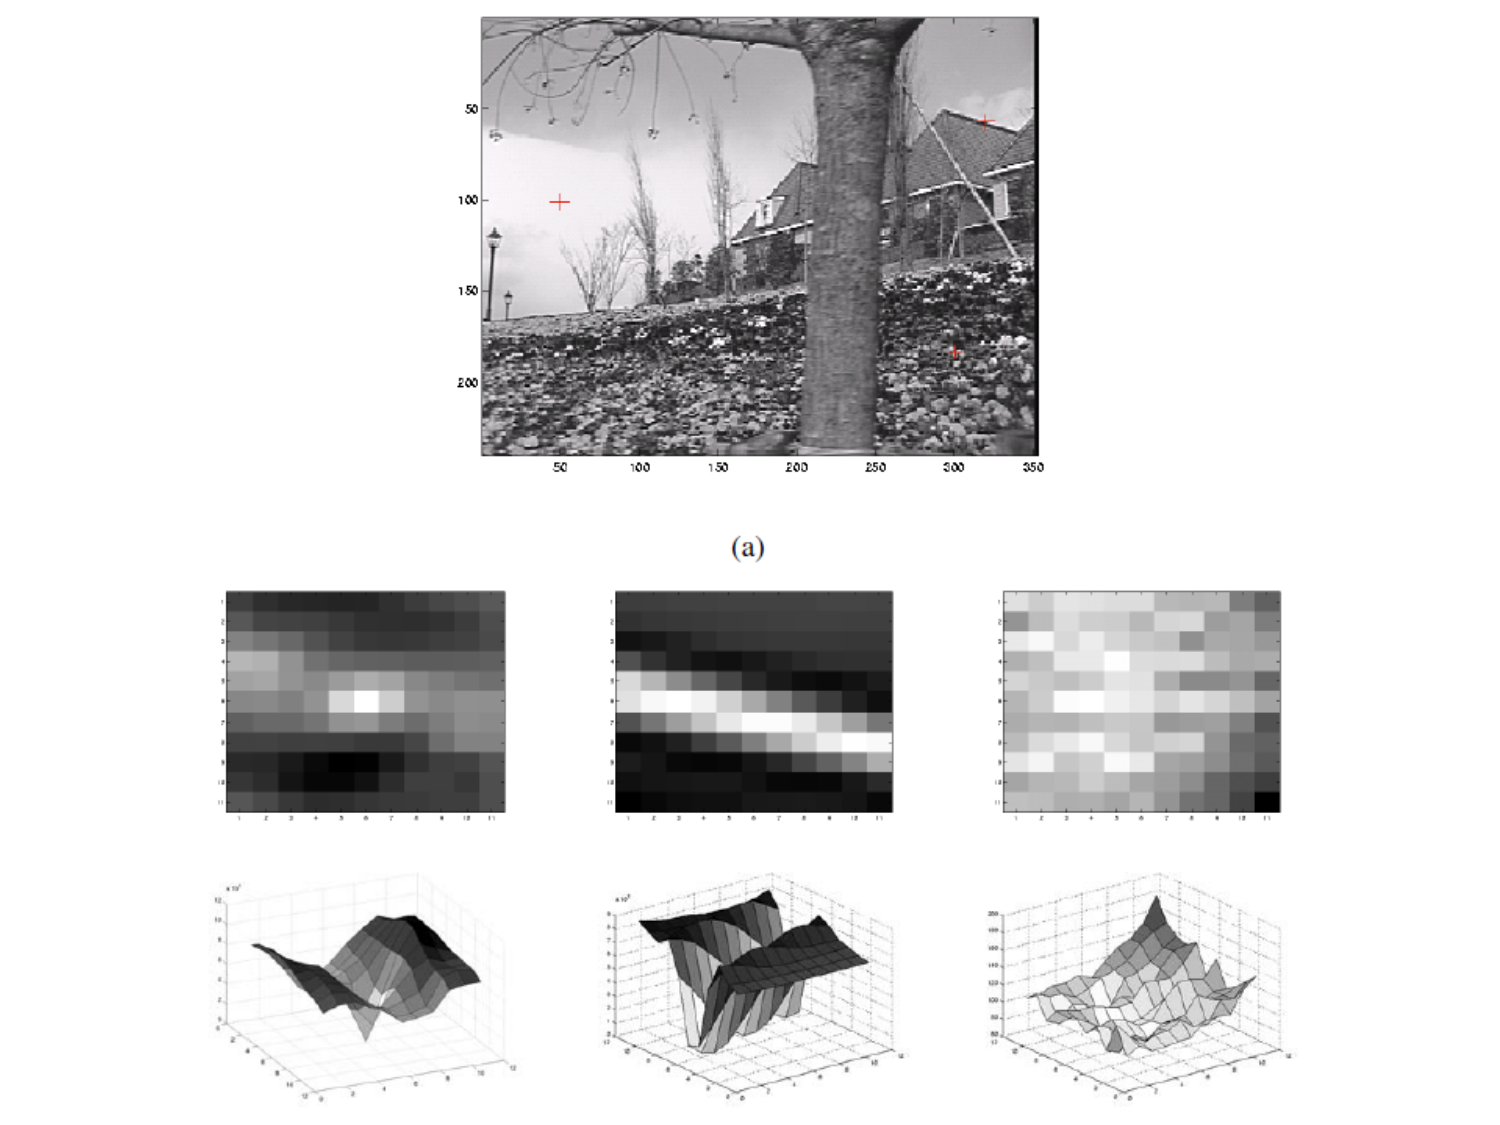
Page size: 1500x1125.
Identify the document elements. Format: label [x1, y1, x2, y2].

picture [180, 6, 1319, 1119]
